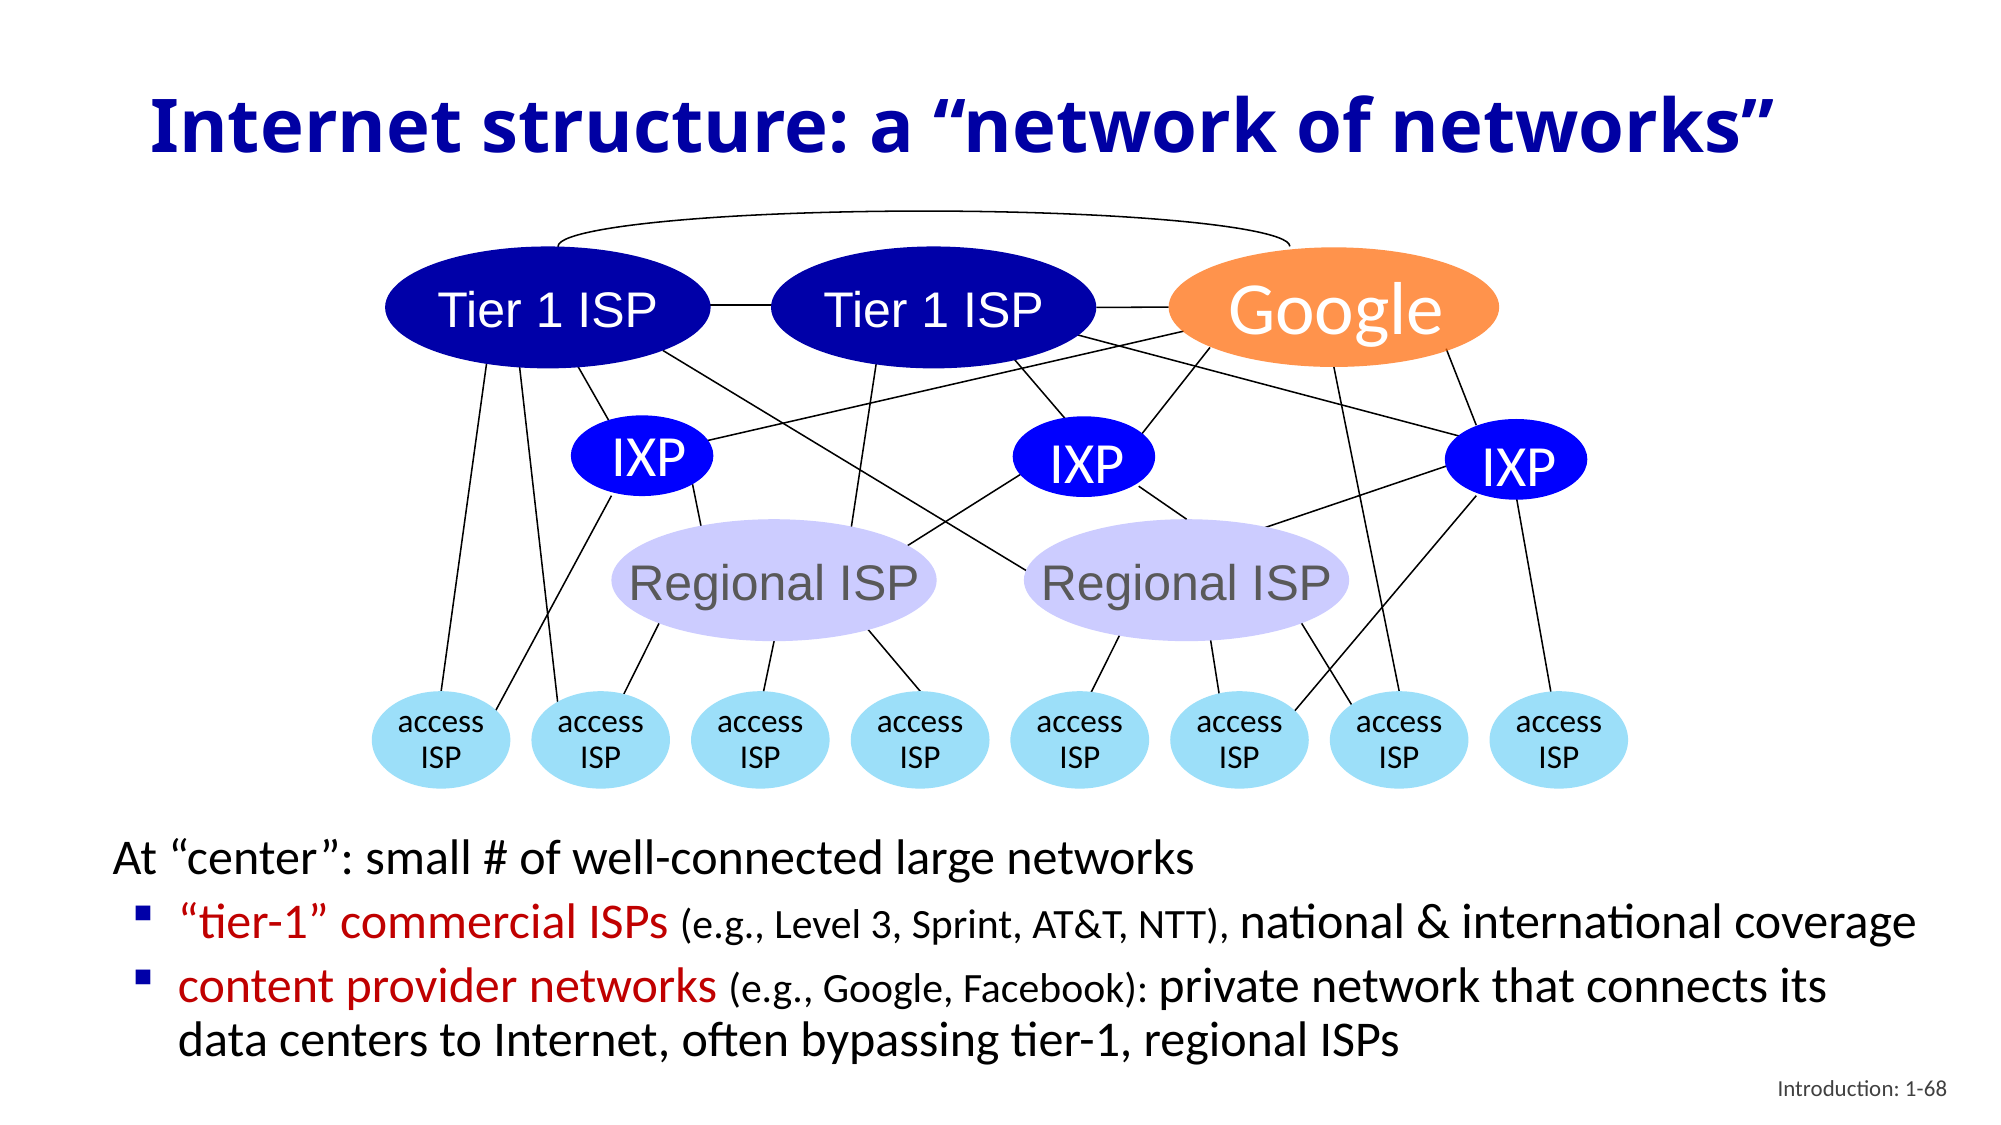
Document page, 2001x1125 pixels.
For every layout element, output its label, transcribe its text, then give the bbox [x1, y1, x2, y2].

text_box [371, 326, 1629, 789]
slide_number Introduction: 1-68 [1512, 1056, 1963, 1117]
title Internet structure: a “network of networks” [135, 55, 1861, 202]
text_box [611, 502, 1463, 642]
text_box At “center”: small # of well-connected large networks “tier-1” commercial ISPs (e.g., Level 3, Sprint, AT&T, NTT), national & international coverage content provider networks (e.g., Google, Facebook): private network that connects its data centers to Internet, often bypassing tier-1, regional ISPs [87, 823, 1939, 1124]
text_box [385, 211, 1588, 502]
